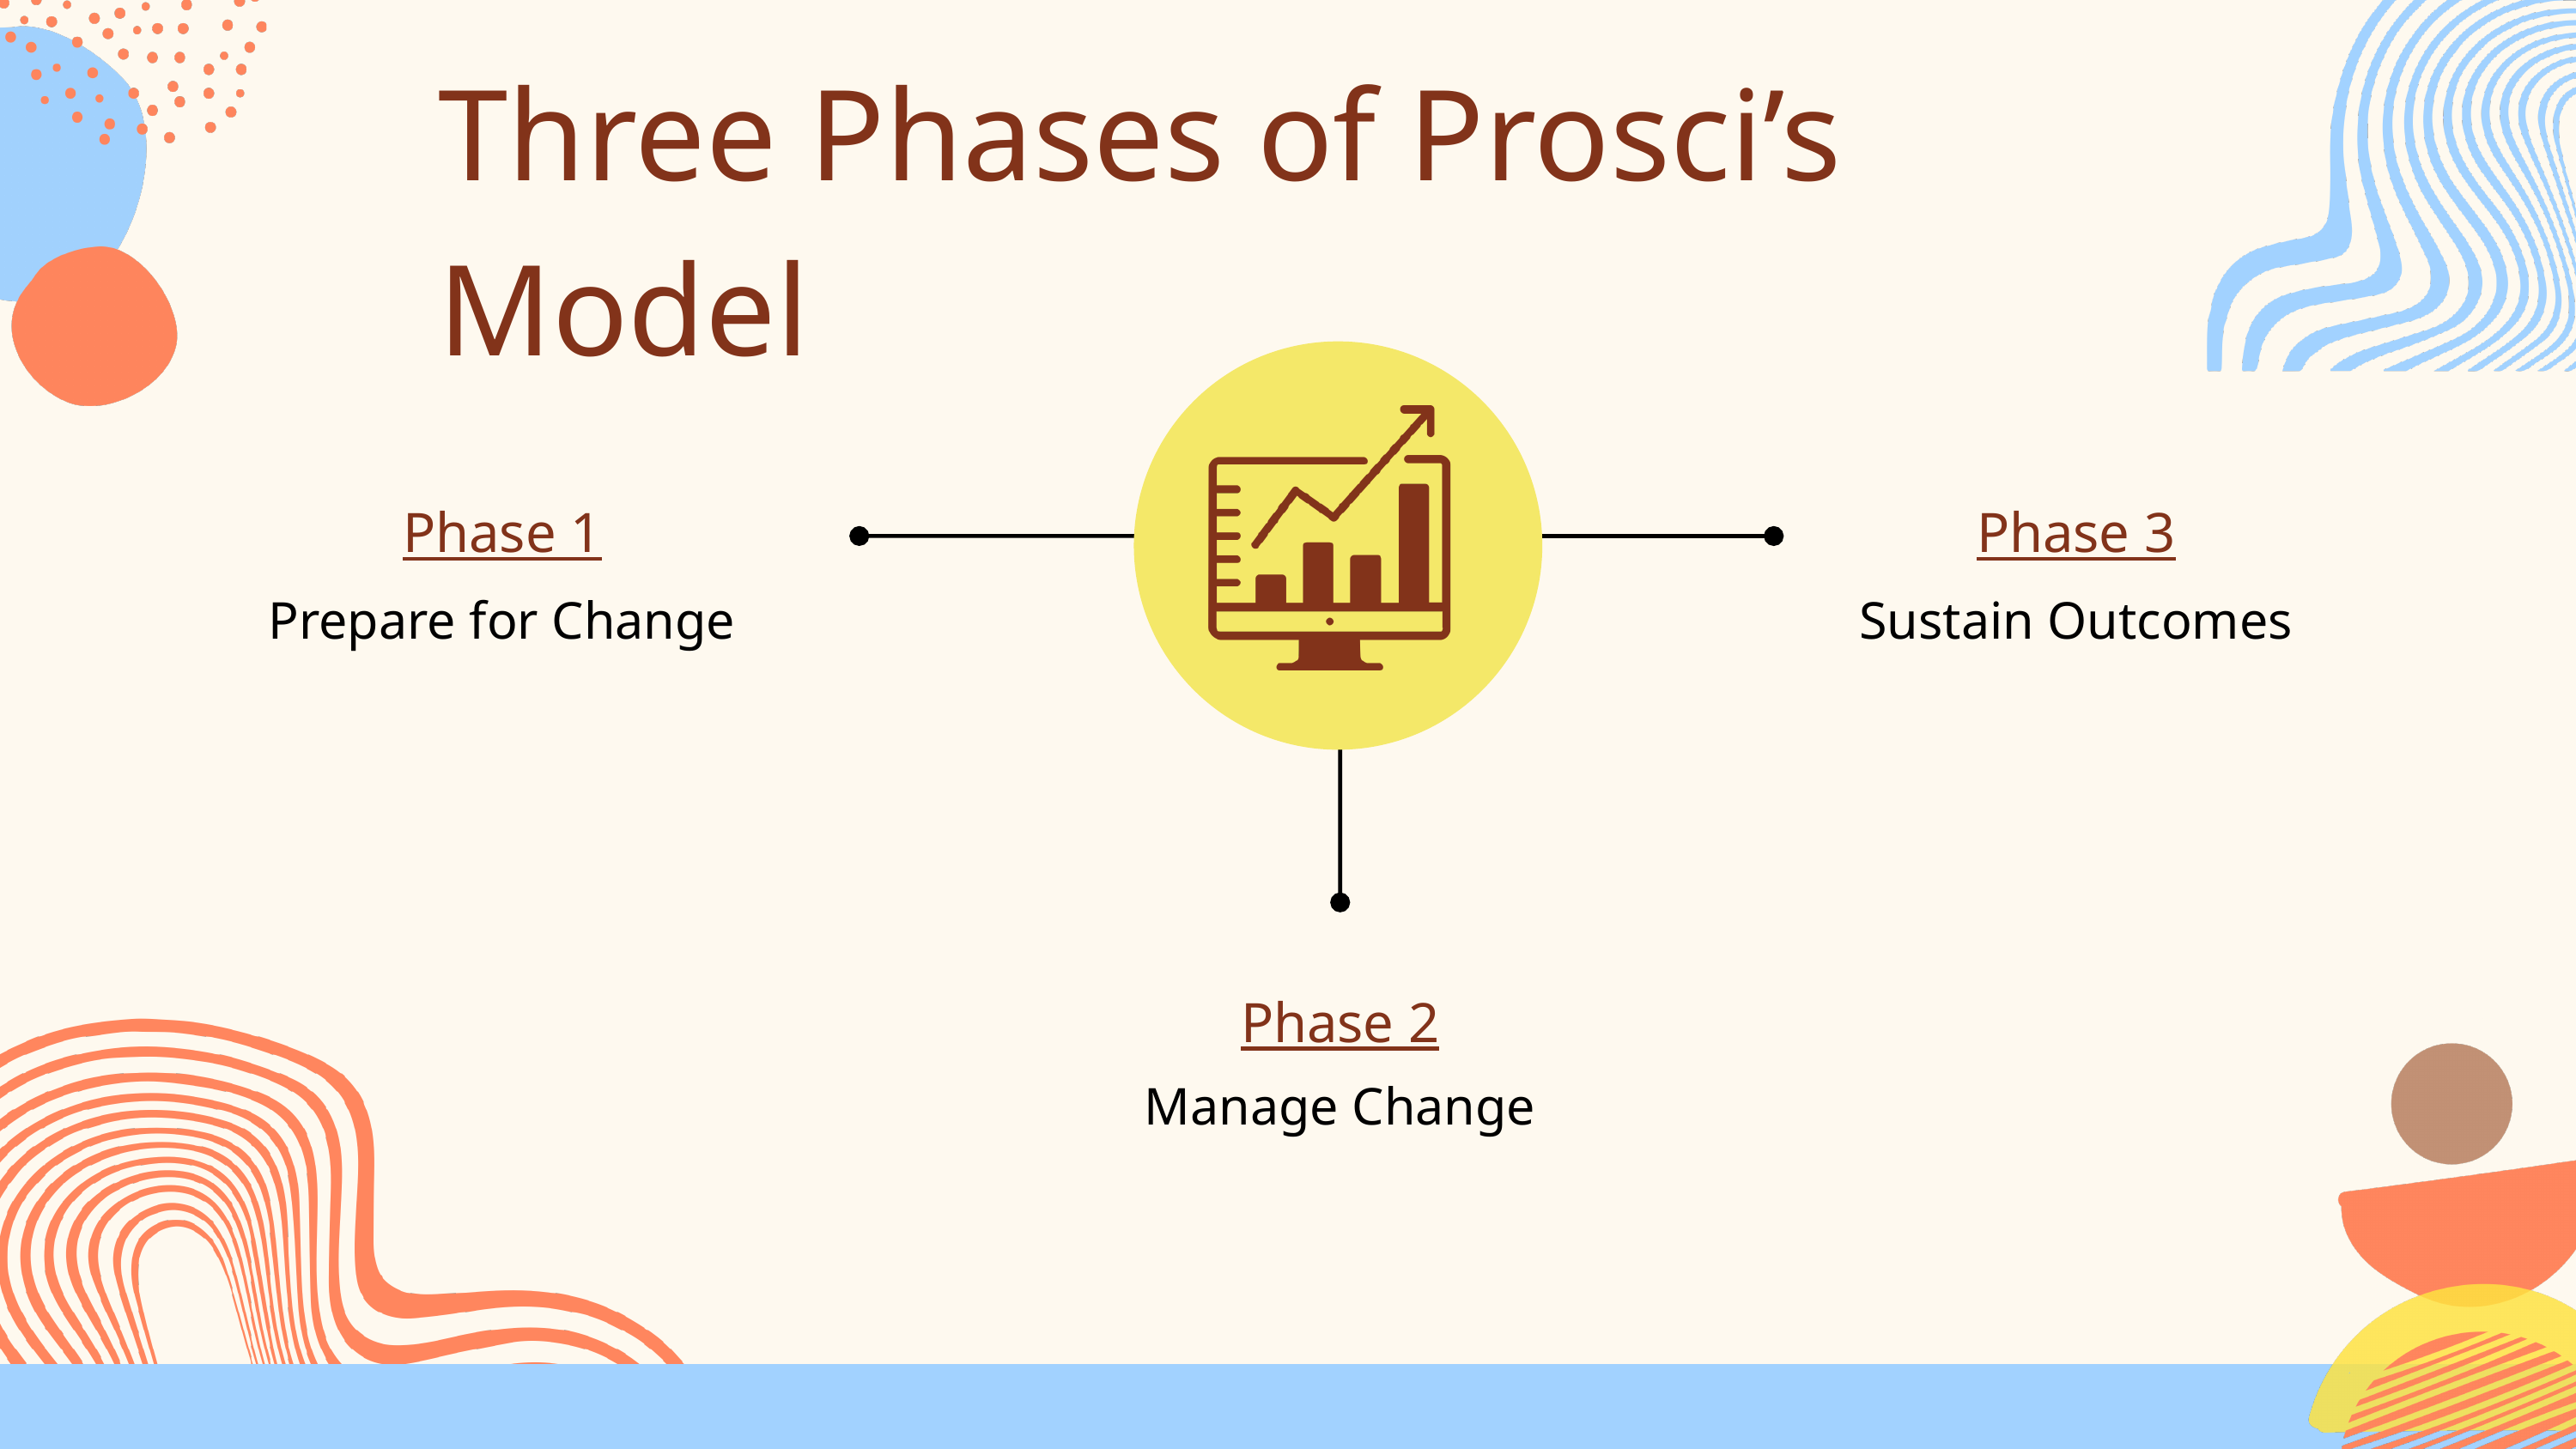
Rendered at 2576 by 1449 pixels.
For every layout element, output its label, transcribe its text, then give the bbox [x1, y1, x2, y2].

text_box [0, 0, 267, 406]
text_box [1331, 757, 1350, 912]
text_box [2307, 1018, 2576, 1361]
text_box Phase 2 [985, 977, 1696, 1053]
text_box Prepare for Change [222, 578, 782, 650]
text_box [1133, 341, 1543, 750]
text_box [0, 1364, 2576, 1449]
text_box [2205, 0, 2576, 372]
text_box Manage Change [1109, 1064, 1572, 1136]
text_box Sustain Outcomes [1844, 578, 2308, 650]
text_box Phase 1 [144, 487, 860, 564]
text_box Phase 3 [1721, 487, 2432, 564]
text_box Three Phases of Prosci’s Model [438, 29, 2142, 382]
text_box [860, 527, 1129, 545]
text_box [0, 1018, 738, 1361]
